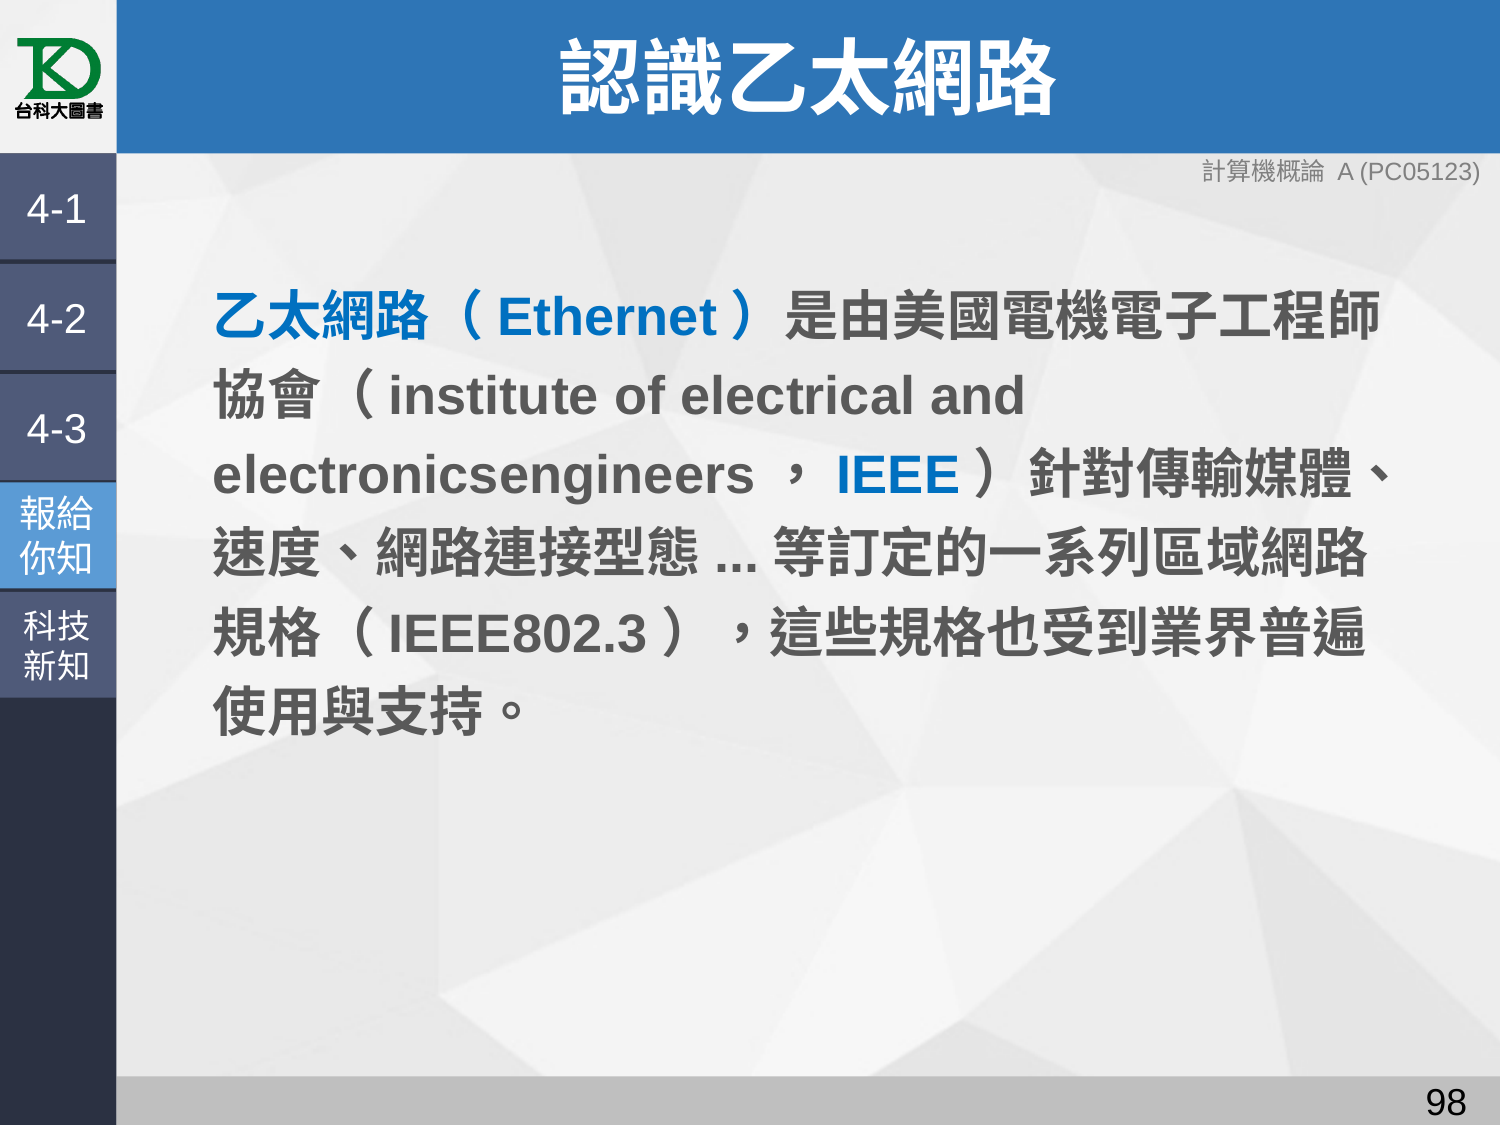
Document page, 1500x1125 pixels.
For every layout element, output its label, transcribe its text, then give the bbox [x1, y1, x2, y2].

slide_number 97 [1323, 1070, 1482, 1125]
text_box 4-3 [0, 373, 117, 481]
title 認識乙太網路 [116, 4, 1500, 158]
text_box 4-1 [0, 153, 117, 261]
text_box 報給 你知 [0, 481, 117, 589]
text_box 科技 新知 [0, 591, 117, 699]
picture [117, 158, 1500, 1076]
list 乙太網路（Ethernet）是由美國電機電子工程師協會（institute of electrical and electronicsengineers，IEEE）針對傳輸媒體、速度、網路連接型態...等訂定的一系列區域網路規格（IEEE802.3），這些規格也受到業界普遍使用與支持。 [197, 259, 1436, 1125]
text_box 4-2 [0, 263, 117, 371]
picture [0, 0, 116, 153]
